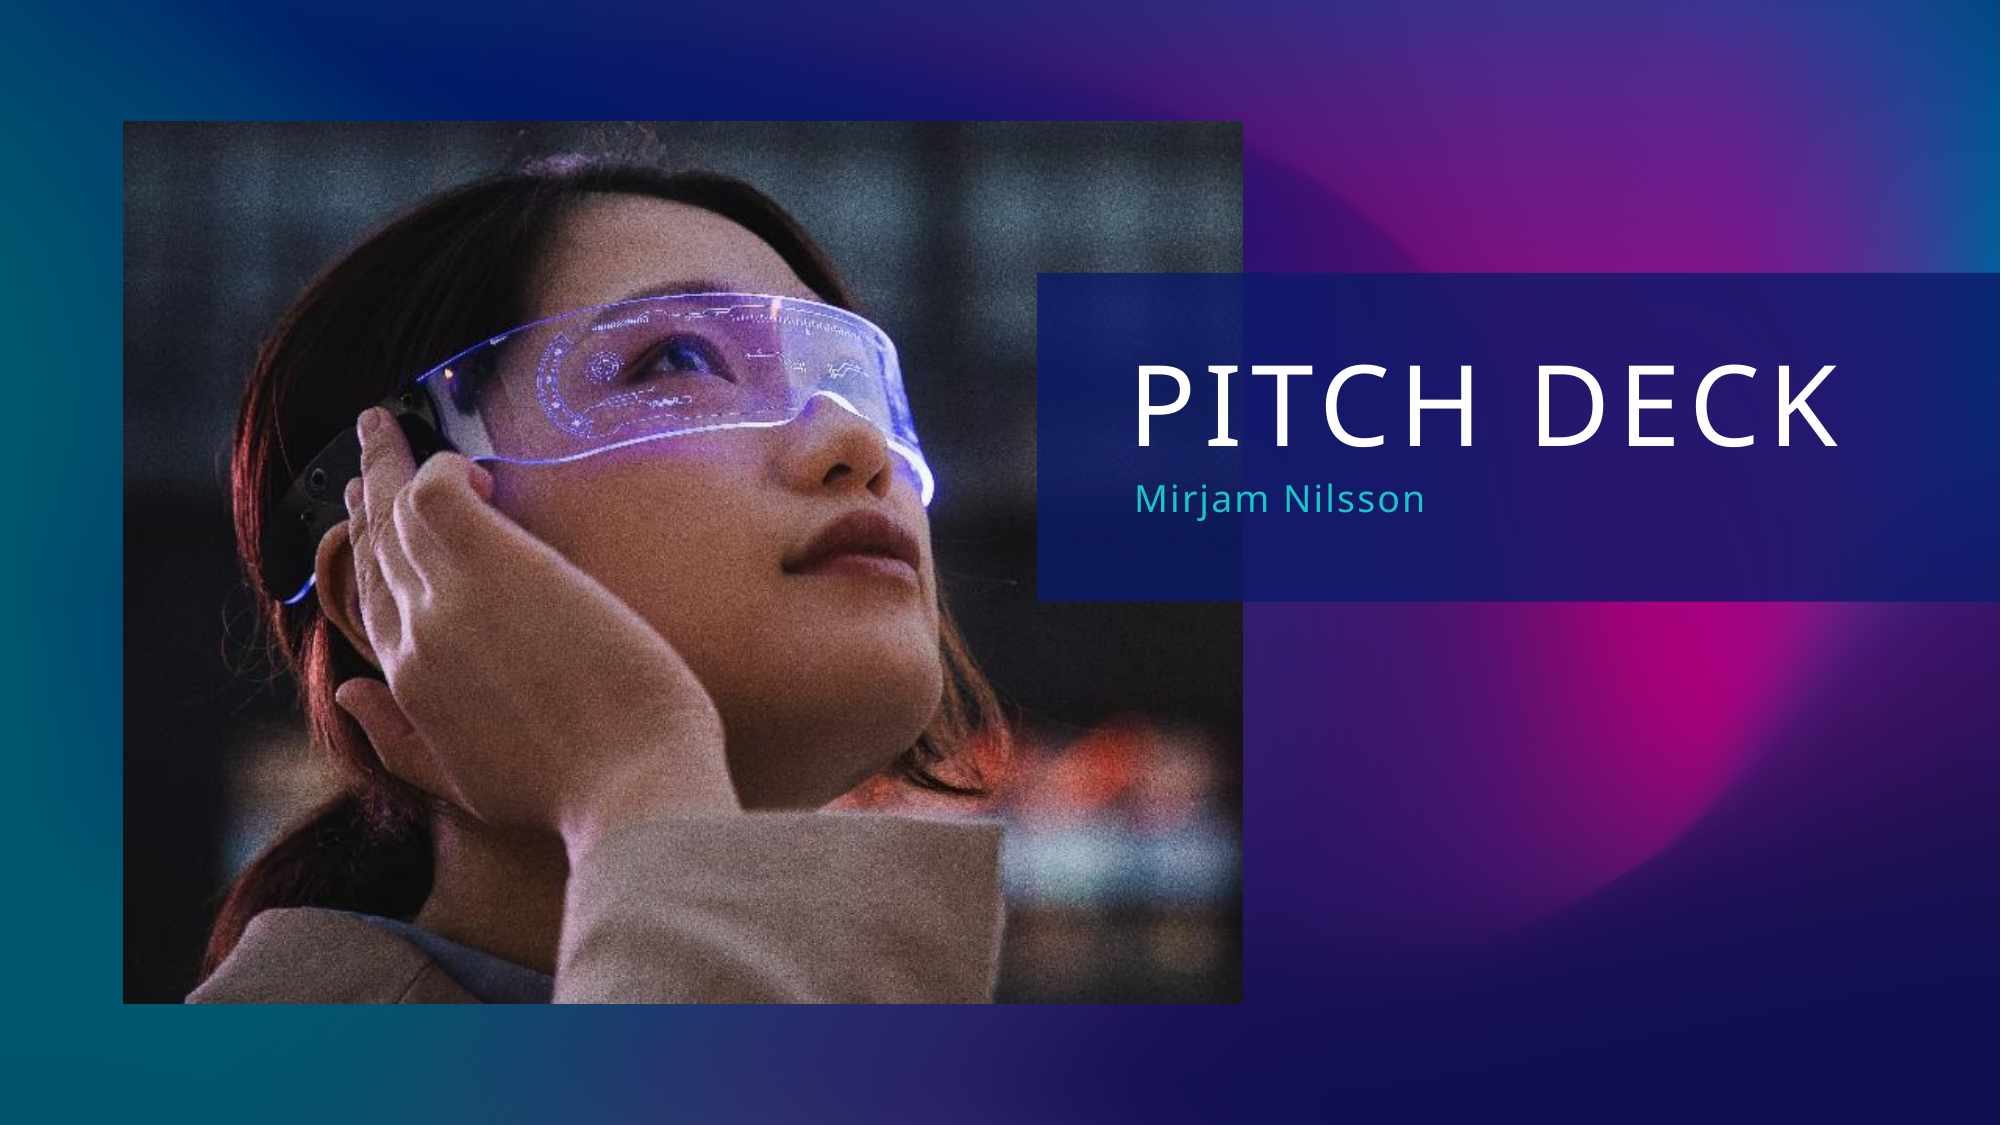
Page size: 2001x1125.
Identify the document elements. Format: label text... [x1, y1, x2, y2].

picture [0, 0, 2000, 1125]
list Mirjam Nilsson​ [1243, 472, 1927, 528]
title Pitch Deck [1243, 272, 2000, 602]
